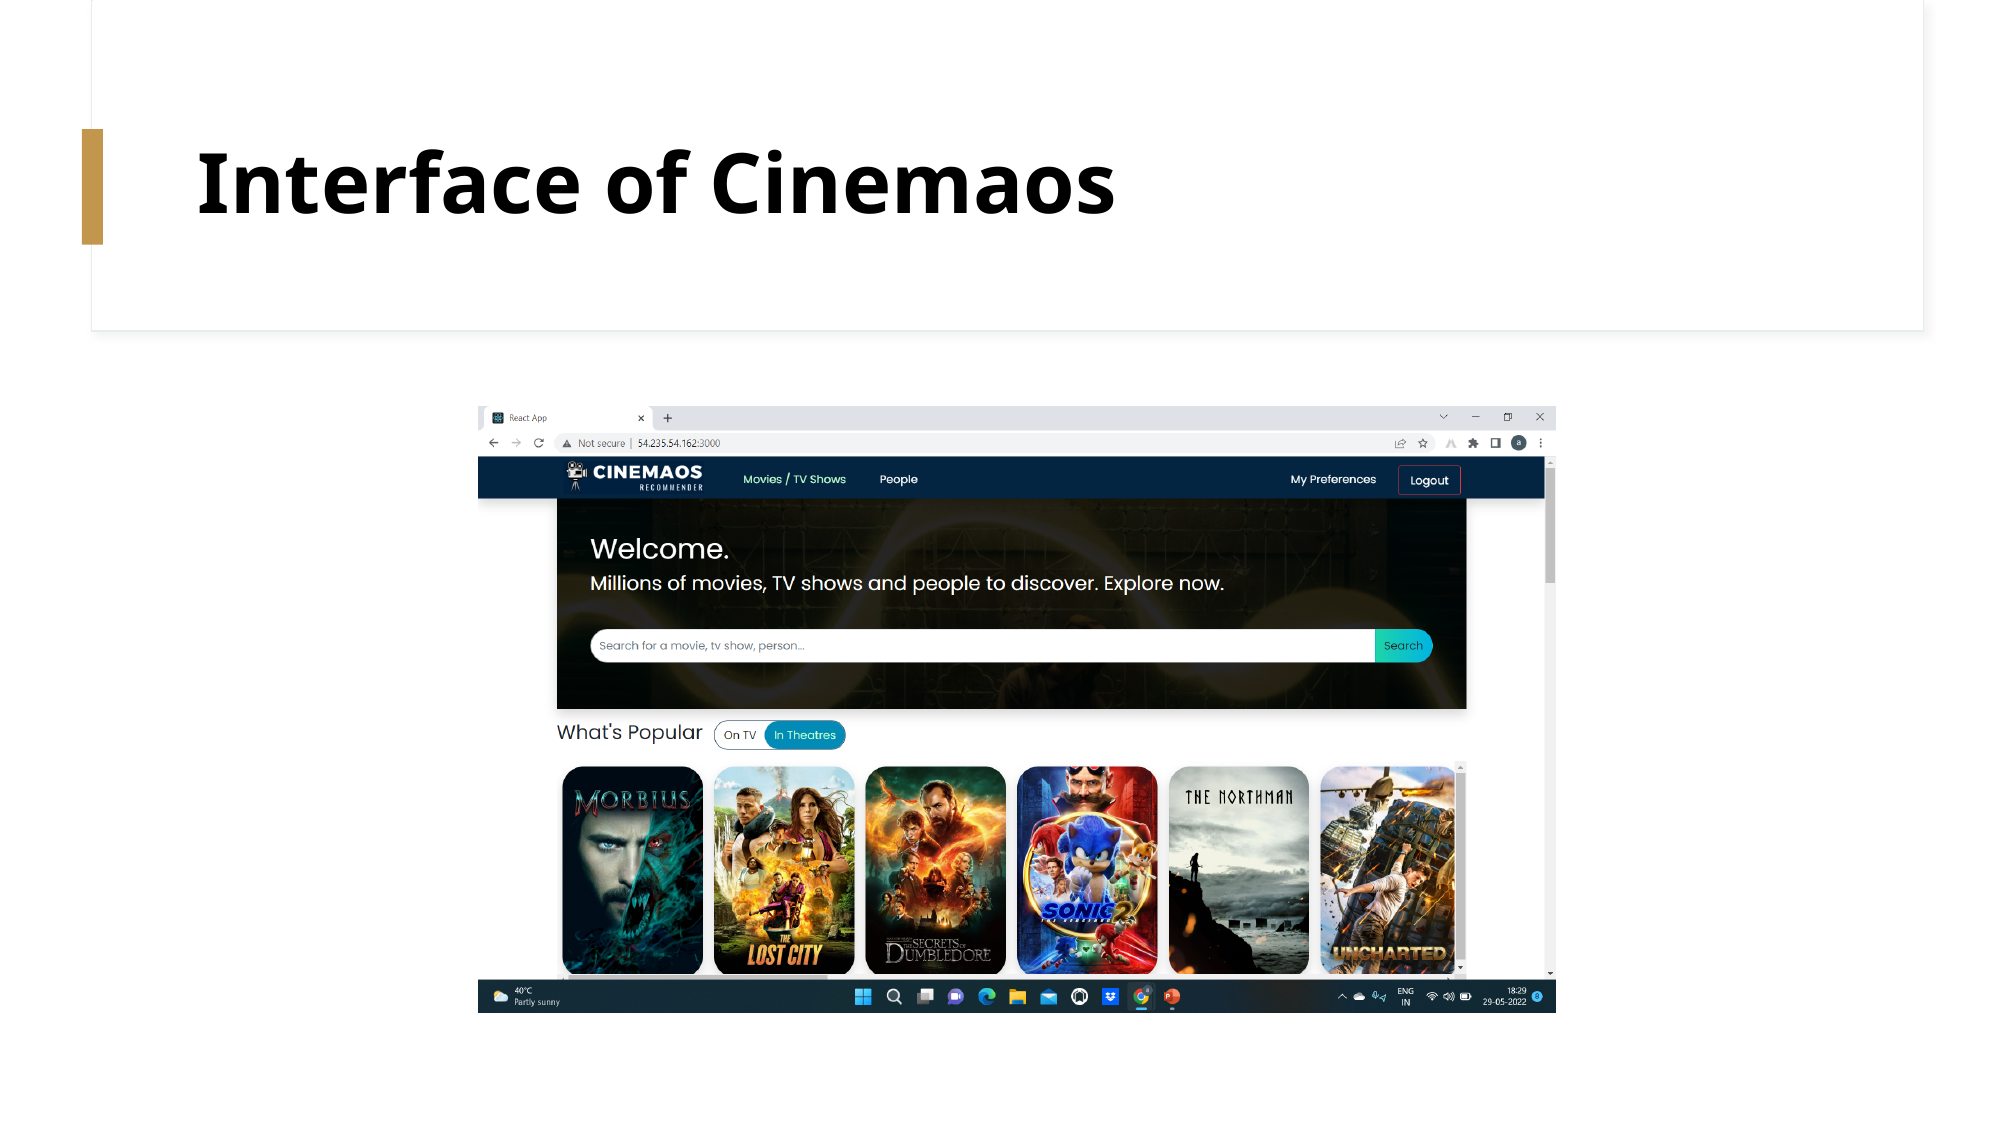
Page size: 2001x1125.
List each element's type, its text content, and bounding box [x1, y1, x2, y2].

title Interface of Cinemaos [183, 90, 1851, 284]
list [478, 406, 1556, 1013]
